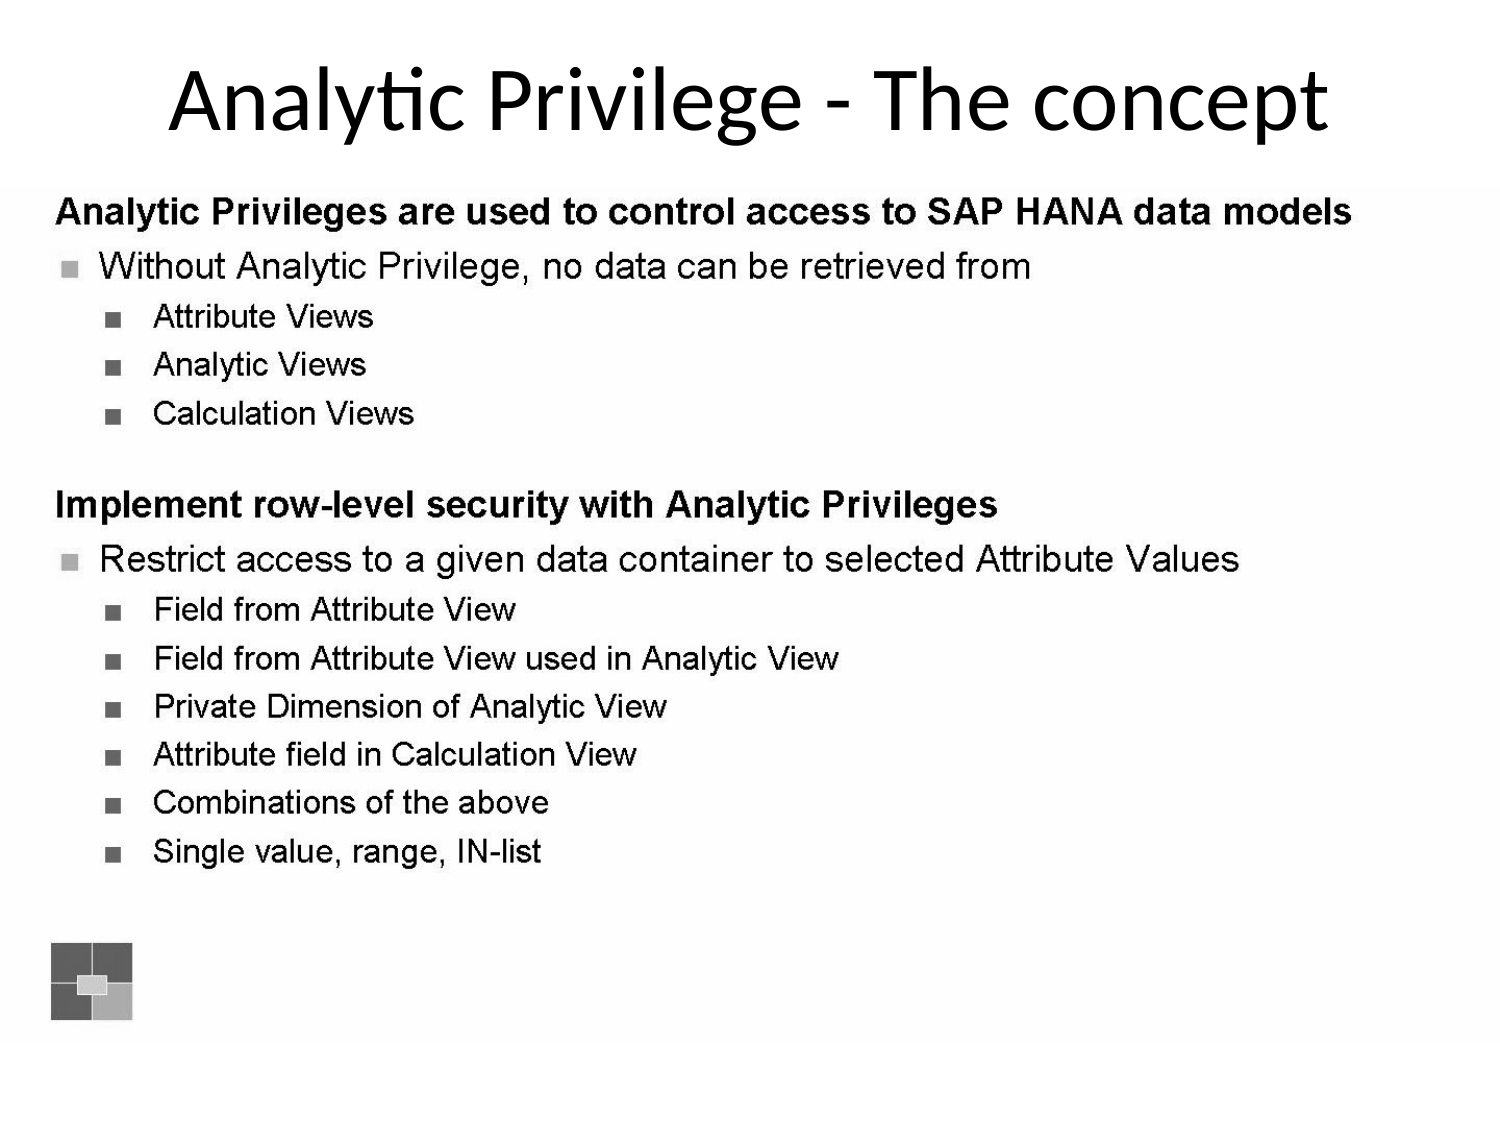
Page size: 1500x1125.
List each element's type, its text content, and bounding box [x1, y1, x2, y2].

picture [0, 187, 1500, 1042]
title Analytic Privilege - The concept [75, 0, 1425, 185]
